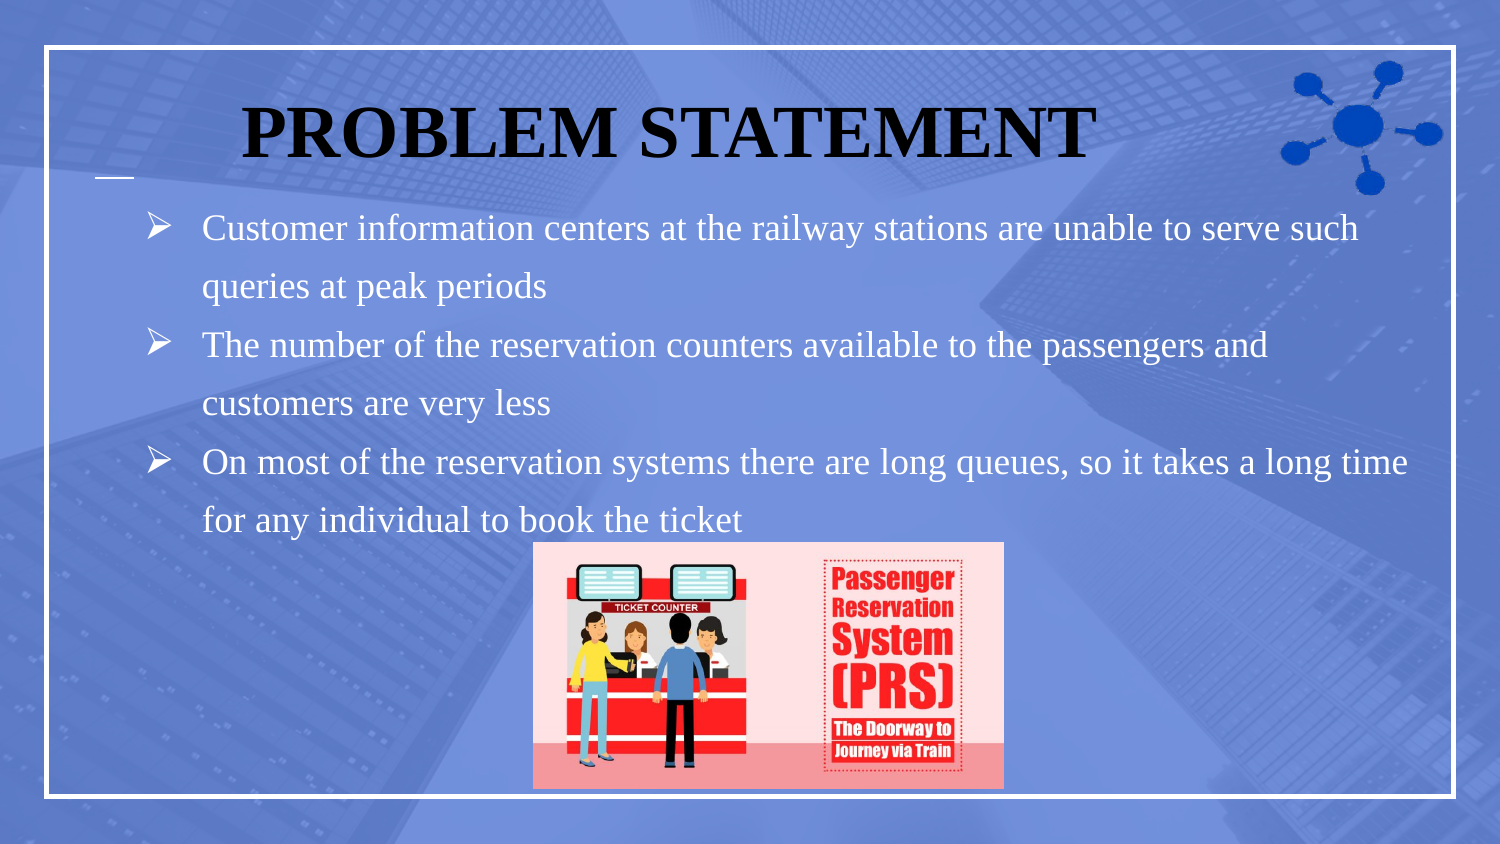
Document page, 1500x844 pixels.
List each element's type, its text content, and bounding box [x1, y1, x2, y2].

picture [1269, 49, 1456, 204]
title PROBLEM STATEMENT [225, 67, 1264, 174]
picture [533, 542, 1004, 789]
list Customer information centers at the railway stations are unable to serve such queries at peak periods The number of the reservation counters available to the passengers and customers are very less On most of the reservation systems there are long queues, so it takes a long time for any individual to book the ticket [111, 174, 1426, 645]
